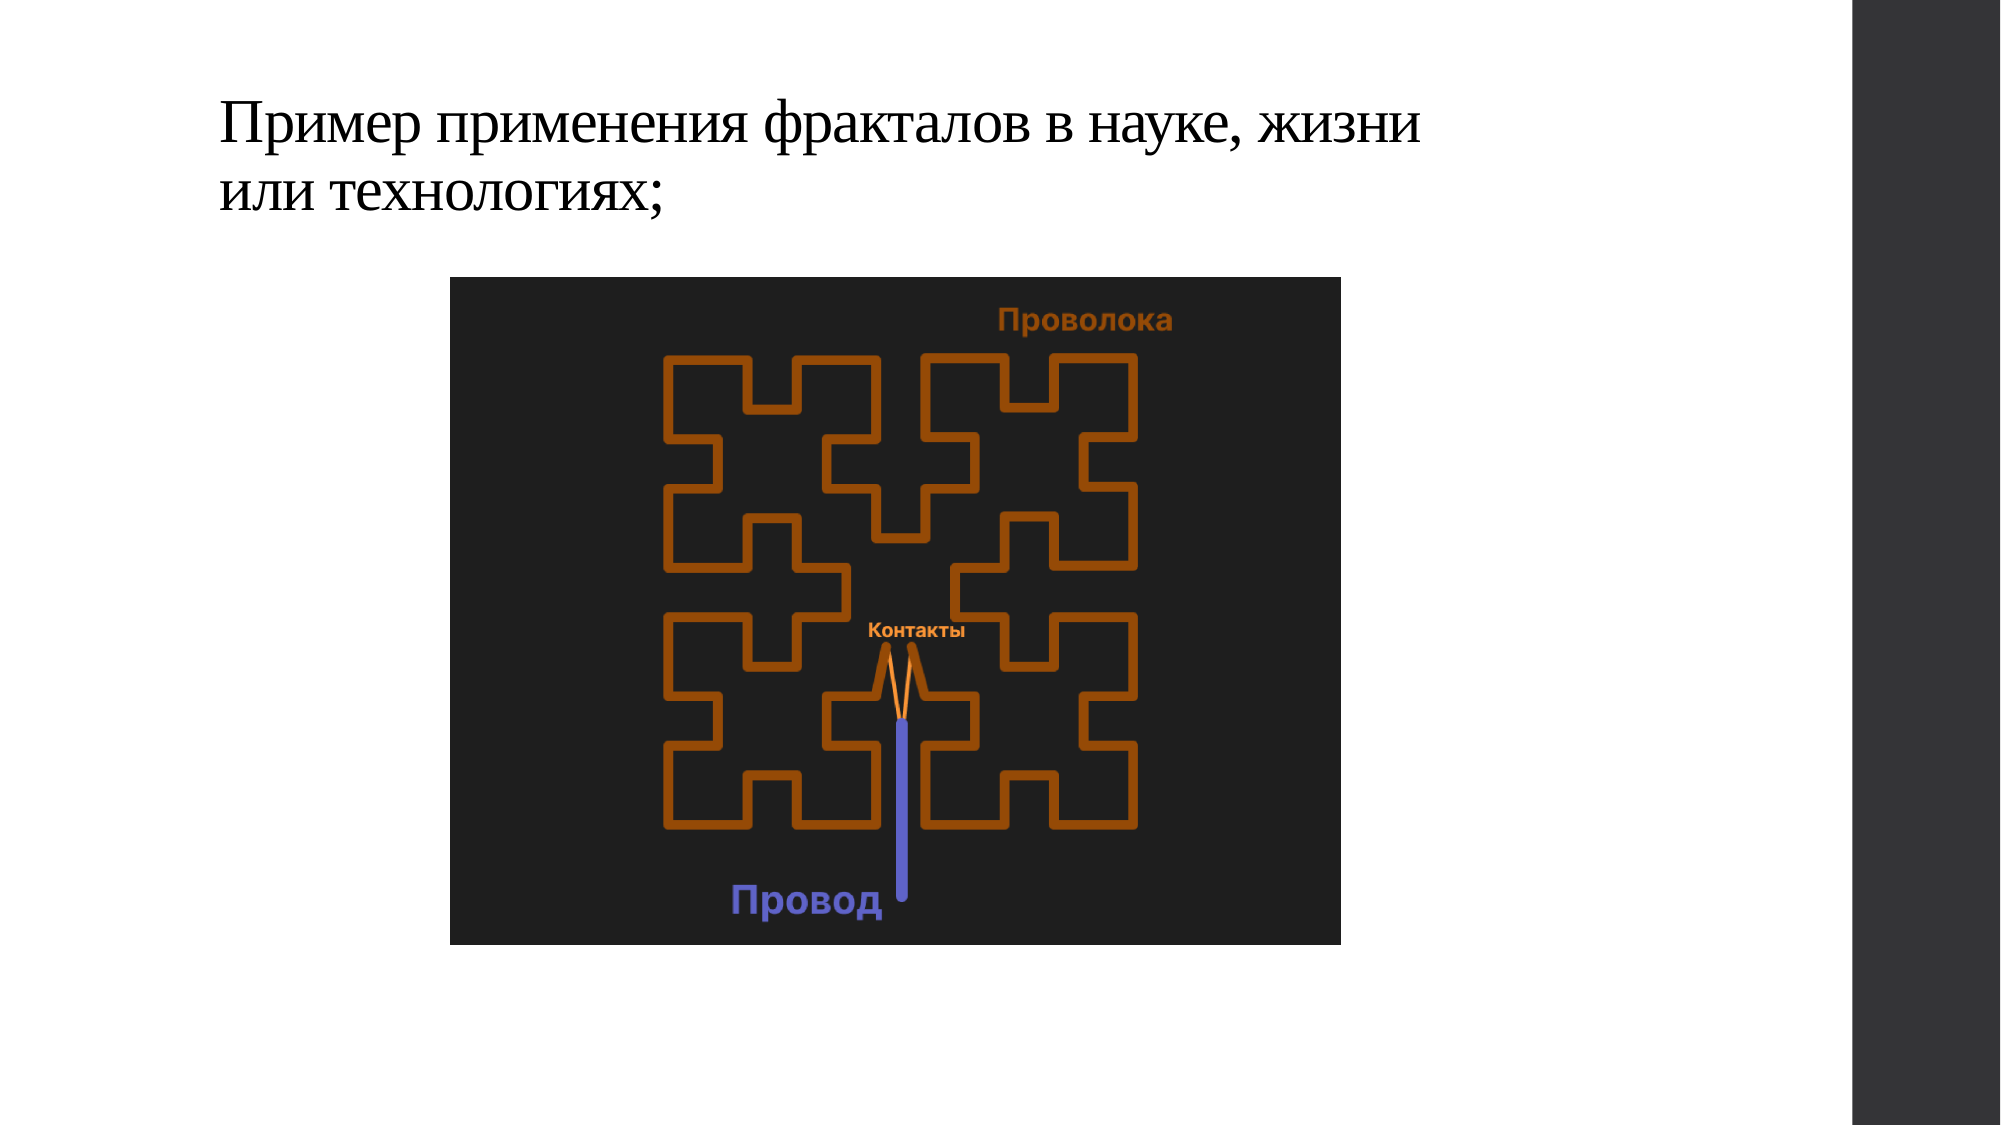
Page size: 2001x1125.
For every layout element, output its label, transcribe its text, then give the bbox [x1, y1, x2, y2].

title Пример применения фракталов в науке, жизни или технологиях; [204, 156, 1795, 374]
picture [450, 277, 1341, 945]
